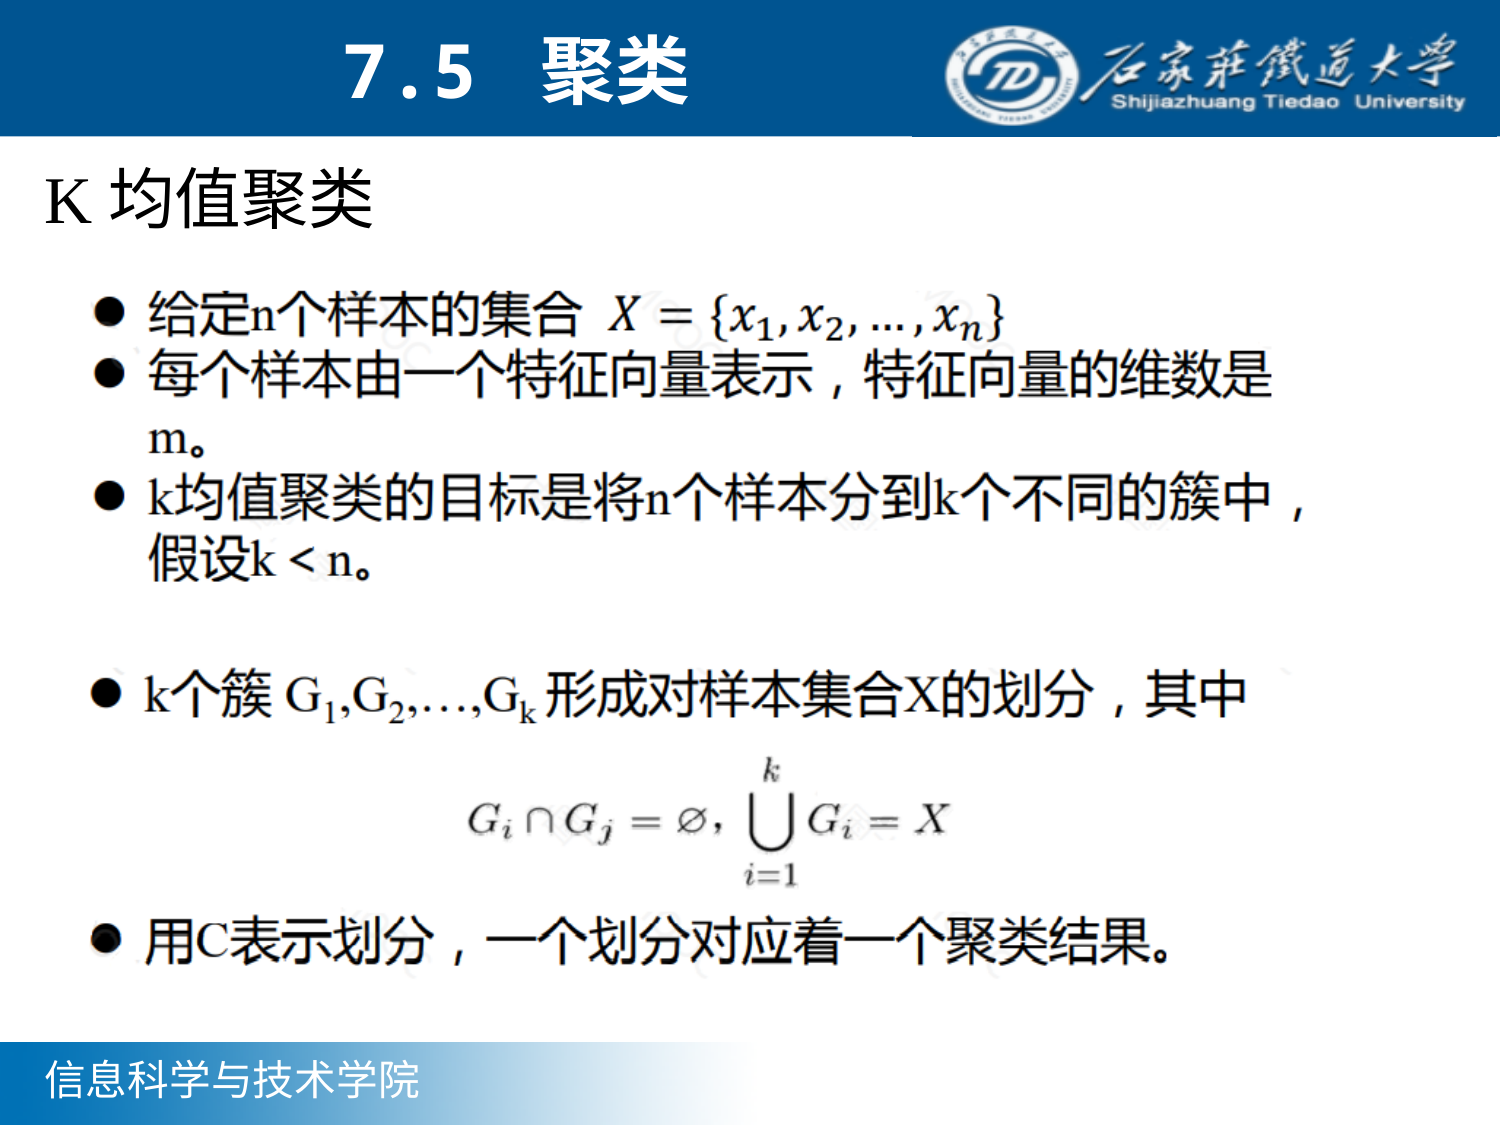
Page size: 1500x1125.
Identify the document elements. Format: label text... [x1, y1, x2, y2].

text_box K均值聚类 [29, 148, 1360, 244]
title 7.5 聚类 [0, 0, 1034, 138]
picture [0, 1042, 1500, 1125]
picture [1034, 0, 1497, 137]
picture [88, 259, 1312, 1001]
